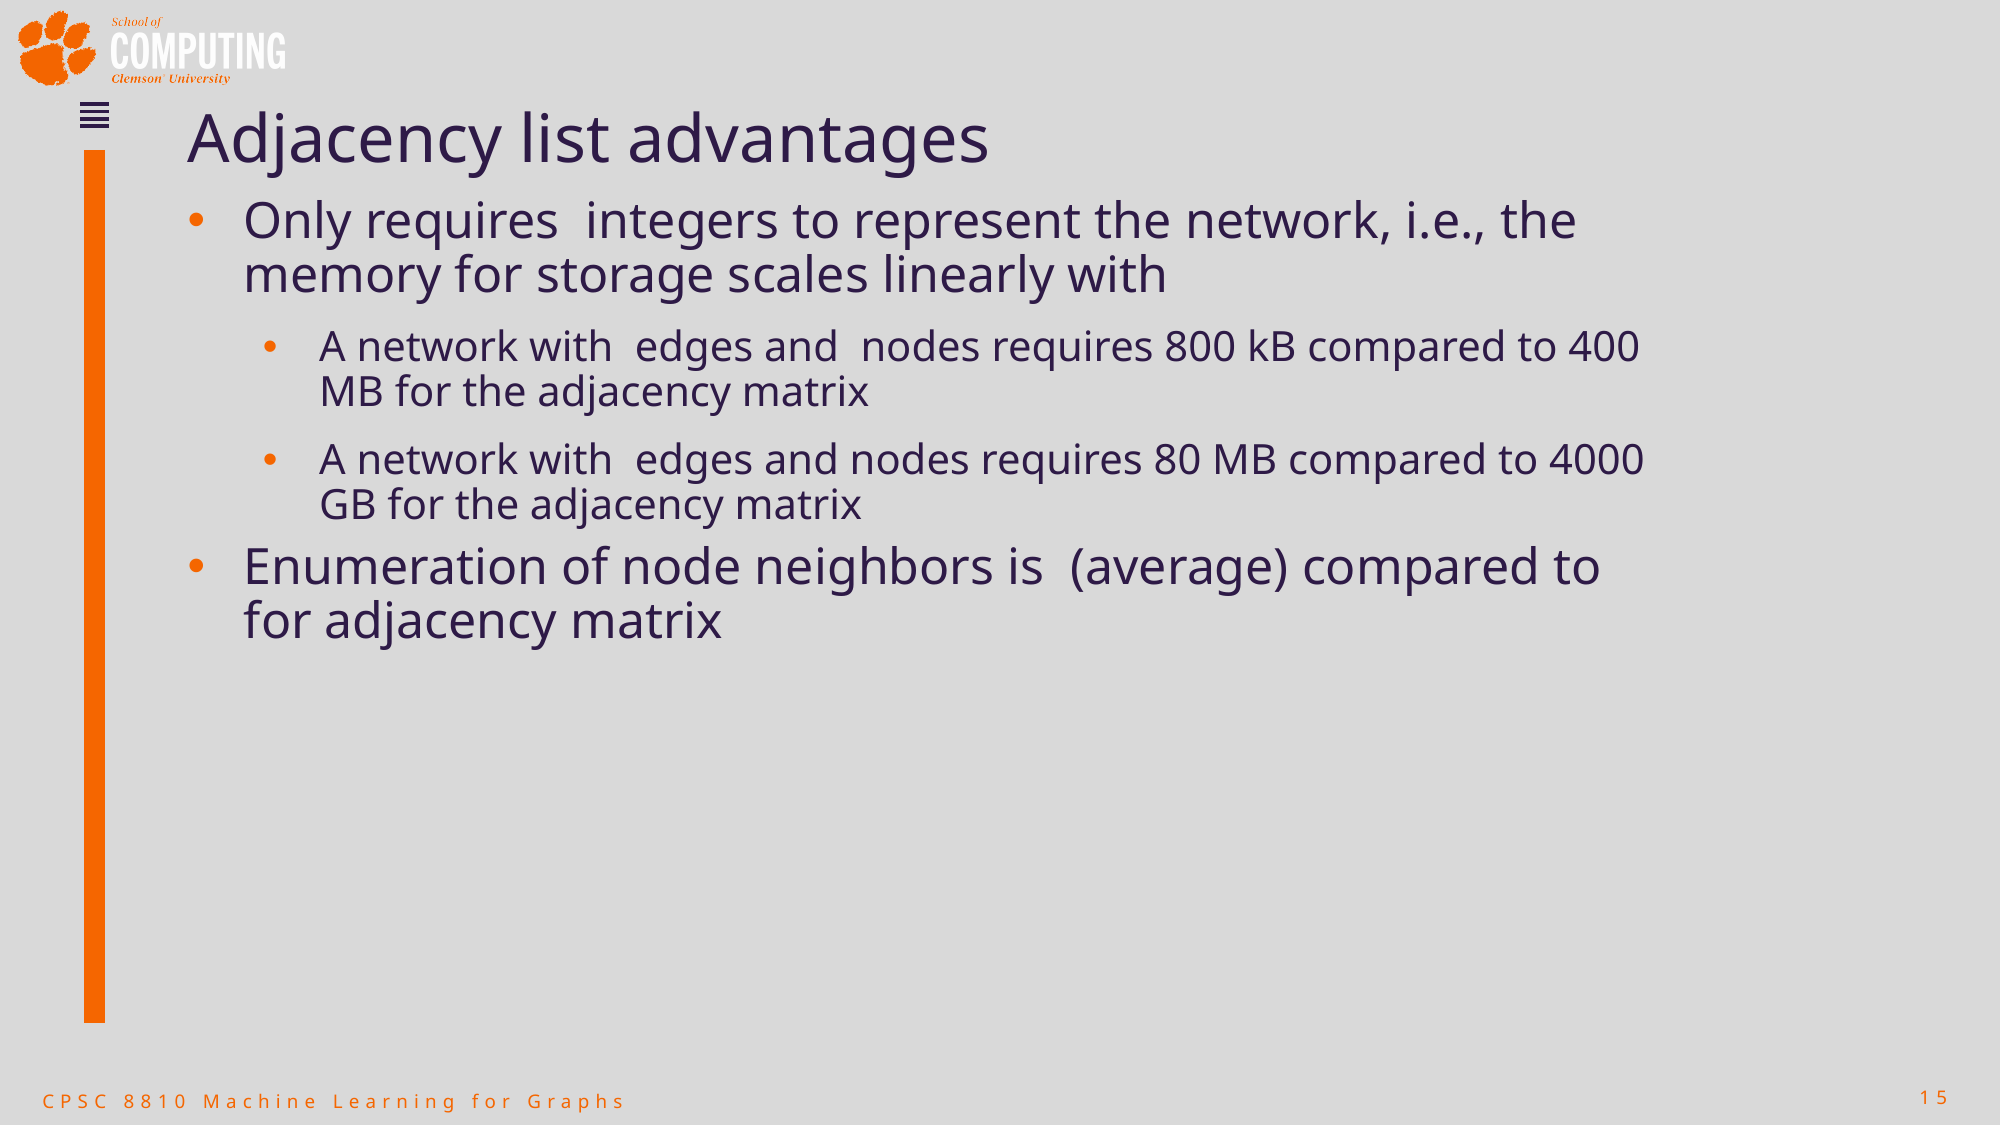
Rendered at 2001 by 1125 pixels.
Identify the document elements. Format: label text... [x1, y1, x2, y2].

picture [18, 10, 285, 86]
title Adjacency list advantages [187, 104, 1913, 178]
